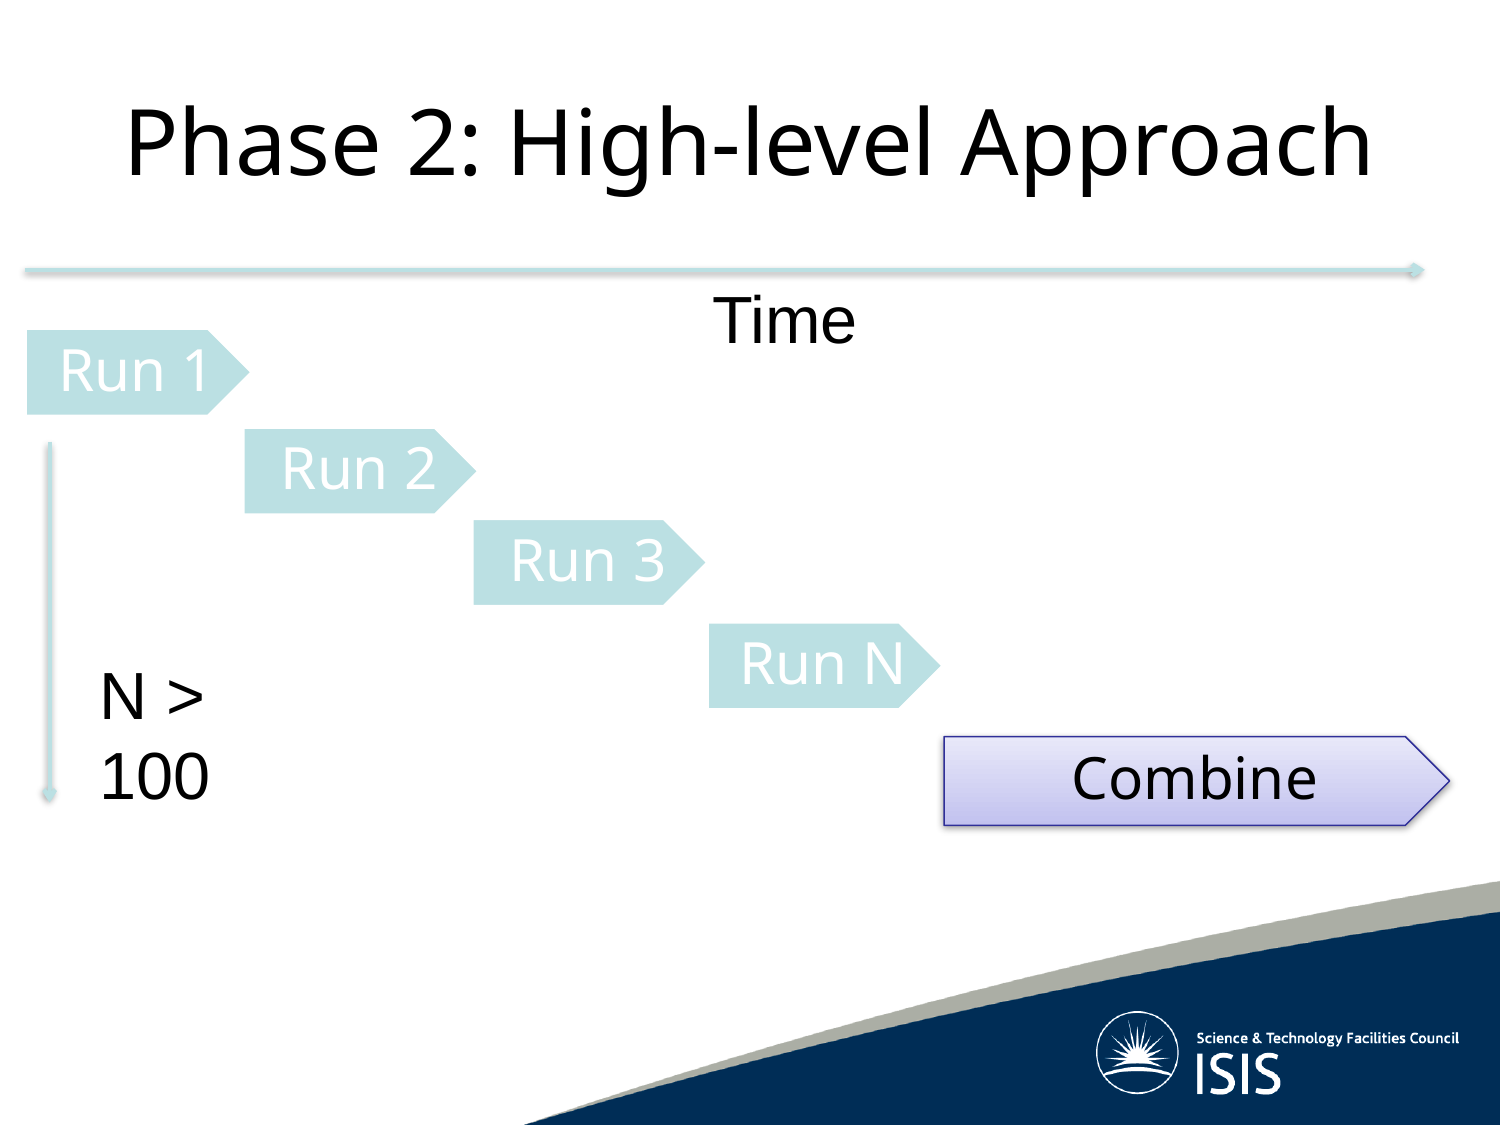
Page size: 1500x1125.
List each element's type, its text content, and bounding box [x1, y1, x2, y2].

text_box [24, 327, 254, 417]
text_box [943, 736, 1451, 826]
text_box Time [697, 277, 895, 365]
title Phase 2: High-level Approach [74, 44, 1426, 233]
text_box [471, 517, 709, 608]
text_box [242, 426, 481, 516]
picture [0, 879, 1500, 1125]
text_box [706, 621, 945, 711]
text_box N > 100 [85, 645, 342, 820]
